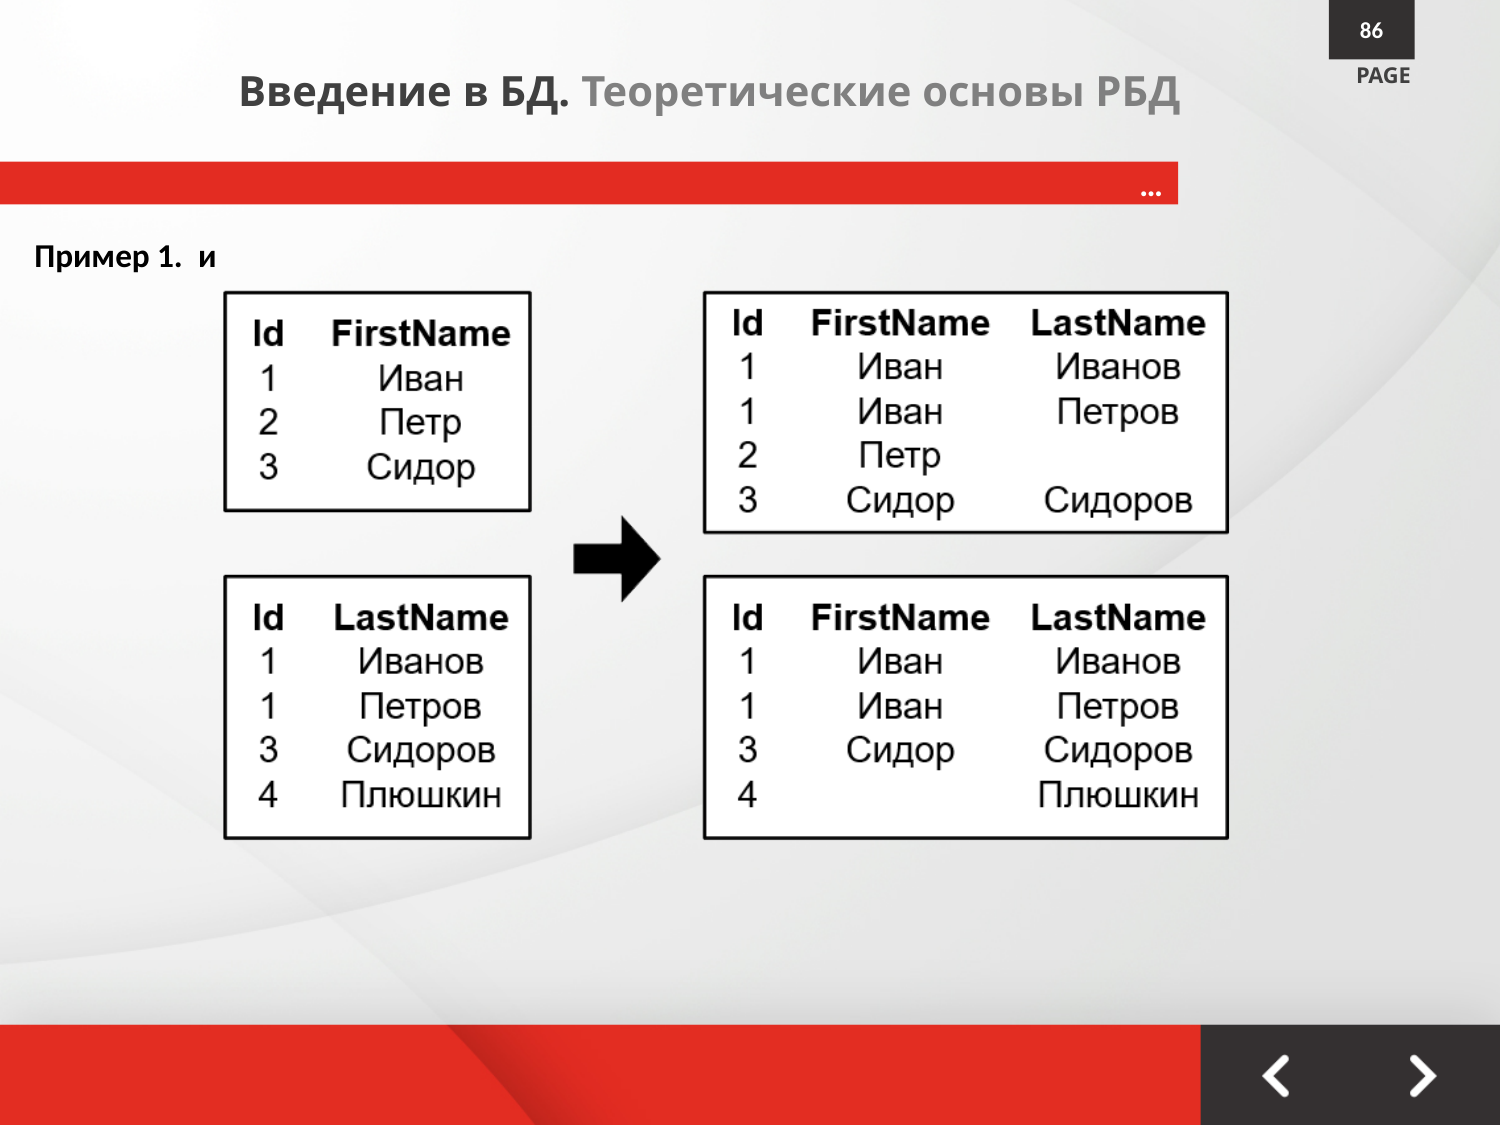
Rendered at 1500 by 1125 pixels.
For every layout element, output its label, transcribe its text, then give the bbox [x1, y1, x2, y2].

picture [0, 0, 1500, 1125]
text_box PAGE [1341, 54, 1426, 96]
text_box 86 [1327, 0, 1417, 61]
subtitle … [0, 161, 1179, 205]
text_box Введение в БД. Теоретические основы РБД [22, 57, 1196, 123]
